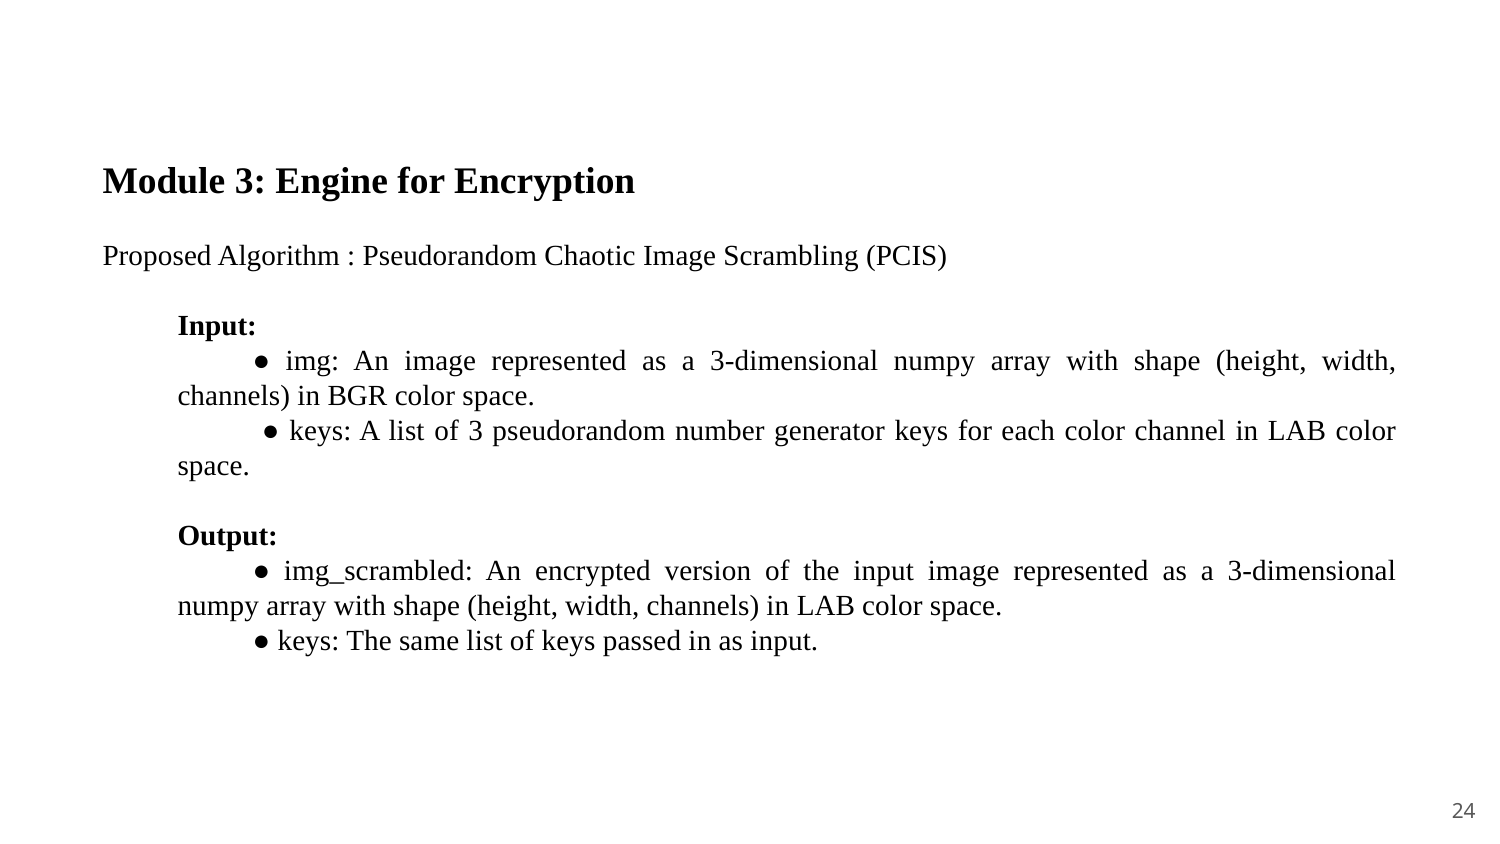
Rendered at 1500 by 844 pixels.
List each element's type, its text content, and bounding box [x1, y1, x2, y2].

slide_number ‹#› [1400, 779, 1491, 844]
text_box Module 3: Engine for Encryption Proposed Algorithm : Pseudorandom Chaotic Image Scrambling (PCIS) Input: ● img: An image represented as a 3-dimensional numpy array with shape (height, width, channels) in BGR color space. ● keys: A list of 3 pseudorandom number generator keys for each color channel in LAB color space. Output: ● img_scrambled: An encrypted version of the input image represented as a 3-dimensional numpy array with shape (height, width, channels) in LAB color space. ● keys: The same list of keys passed in as input. [87, 141, 1413, 671]
